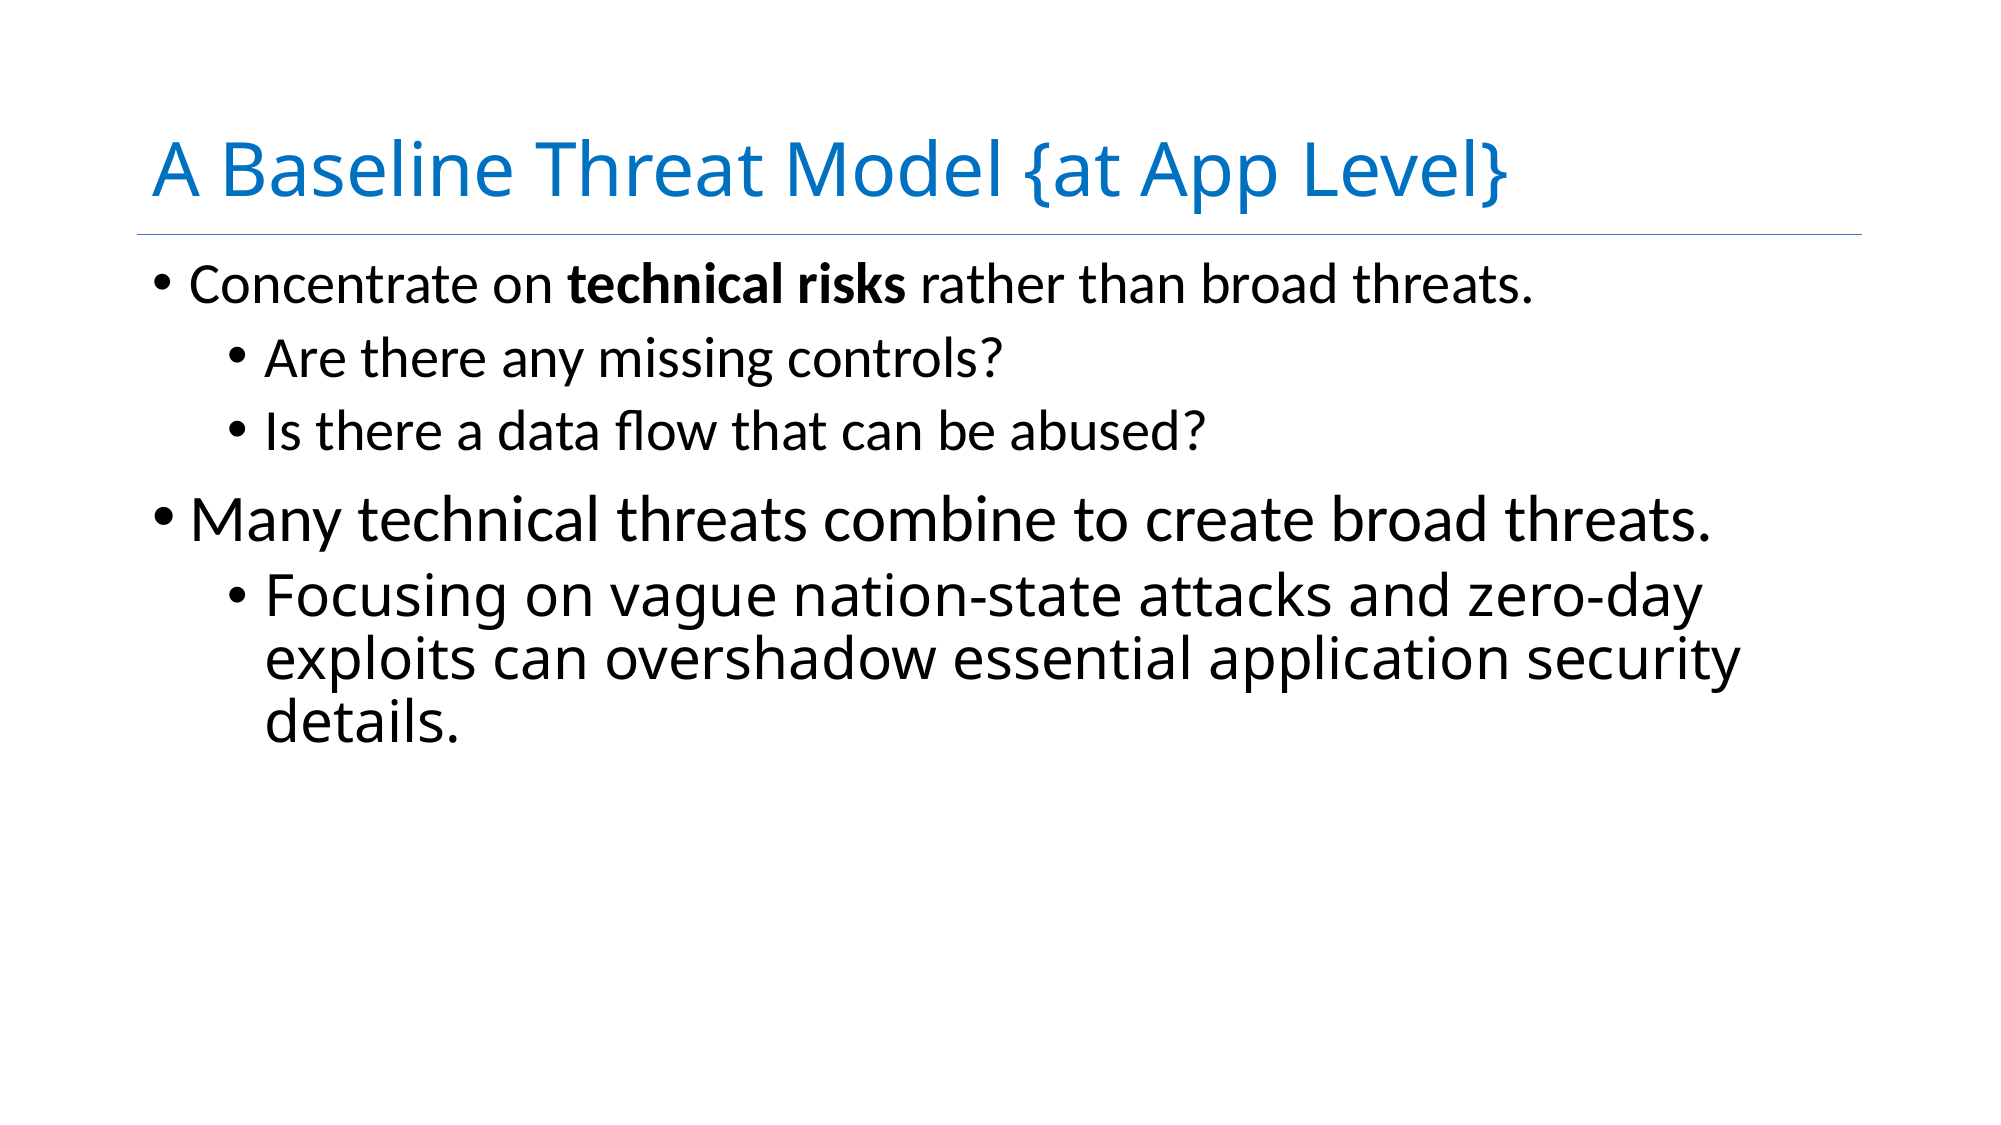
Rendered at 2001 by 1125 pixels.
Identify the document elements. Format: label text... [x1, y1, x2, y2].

list Concentrate on technical risks rather than broad threats. Are there any missing controls? Is there a data flow that can be abused? Many technical threats combine to create broad threats. Focusing on vague nation-state attacks and zero-day exploits can overshadow essential application security details. [137, 246, 1797, 960]
title A Baseline Threat Model {at App Level} [137, 3, 1863, 221]
